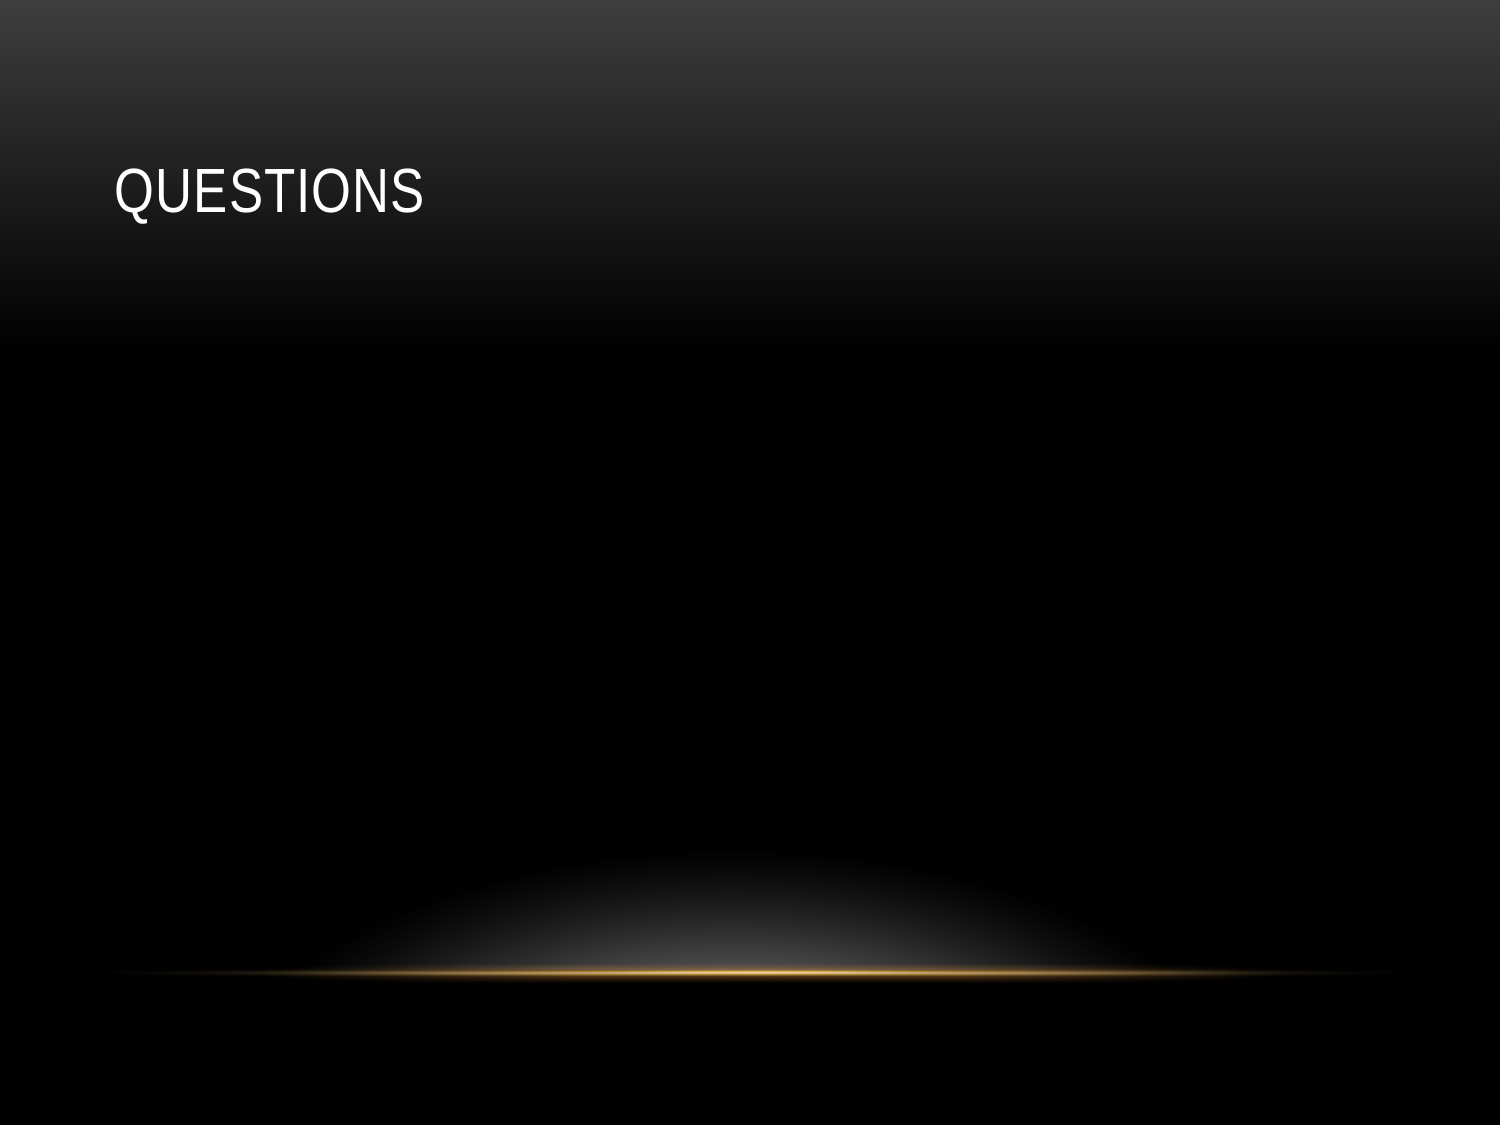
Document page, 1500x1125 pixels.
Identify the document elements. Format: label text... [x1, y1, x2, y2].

picture [0, 0, 1500, 1125]
title Questions [99, 45, 1400, 233]
